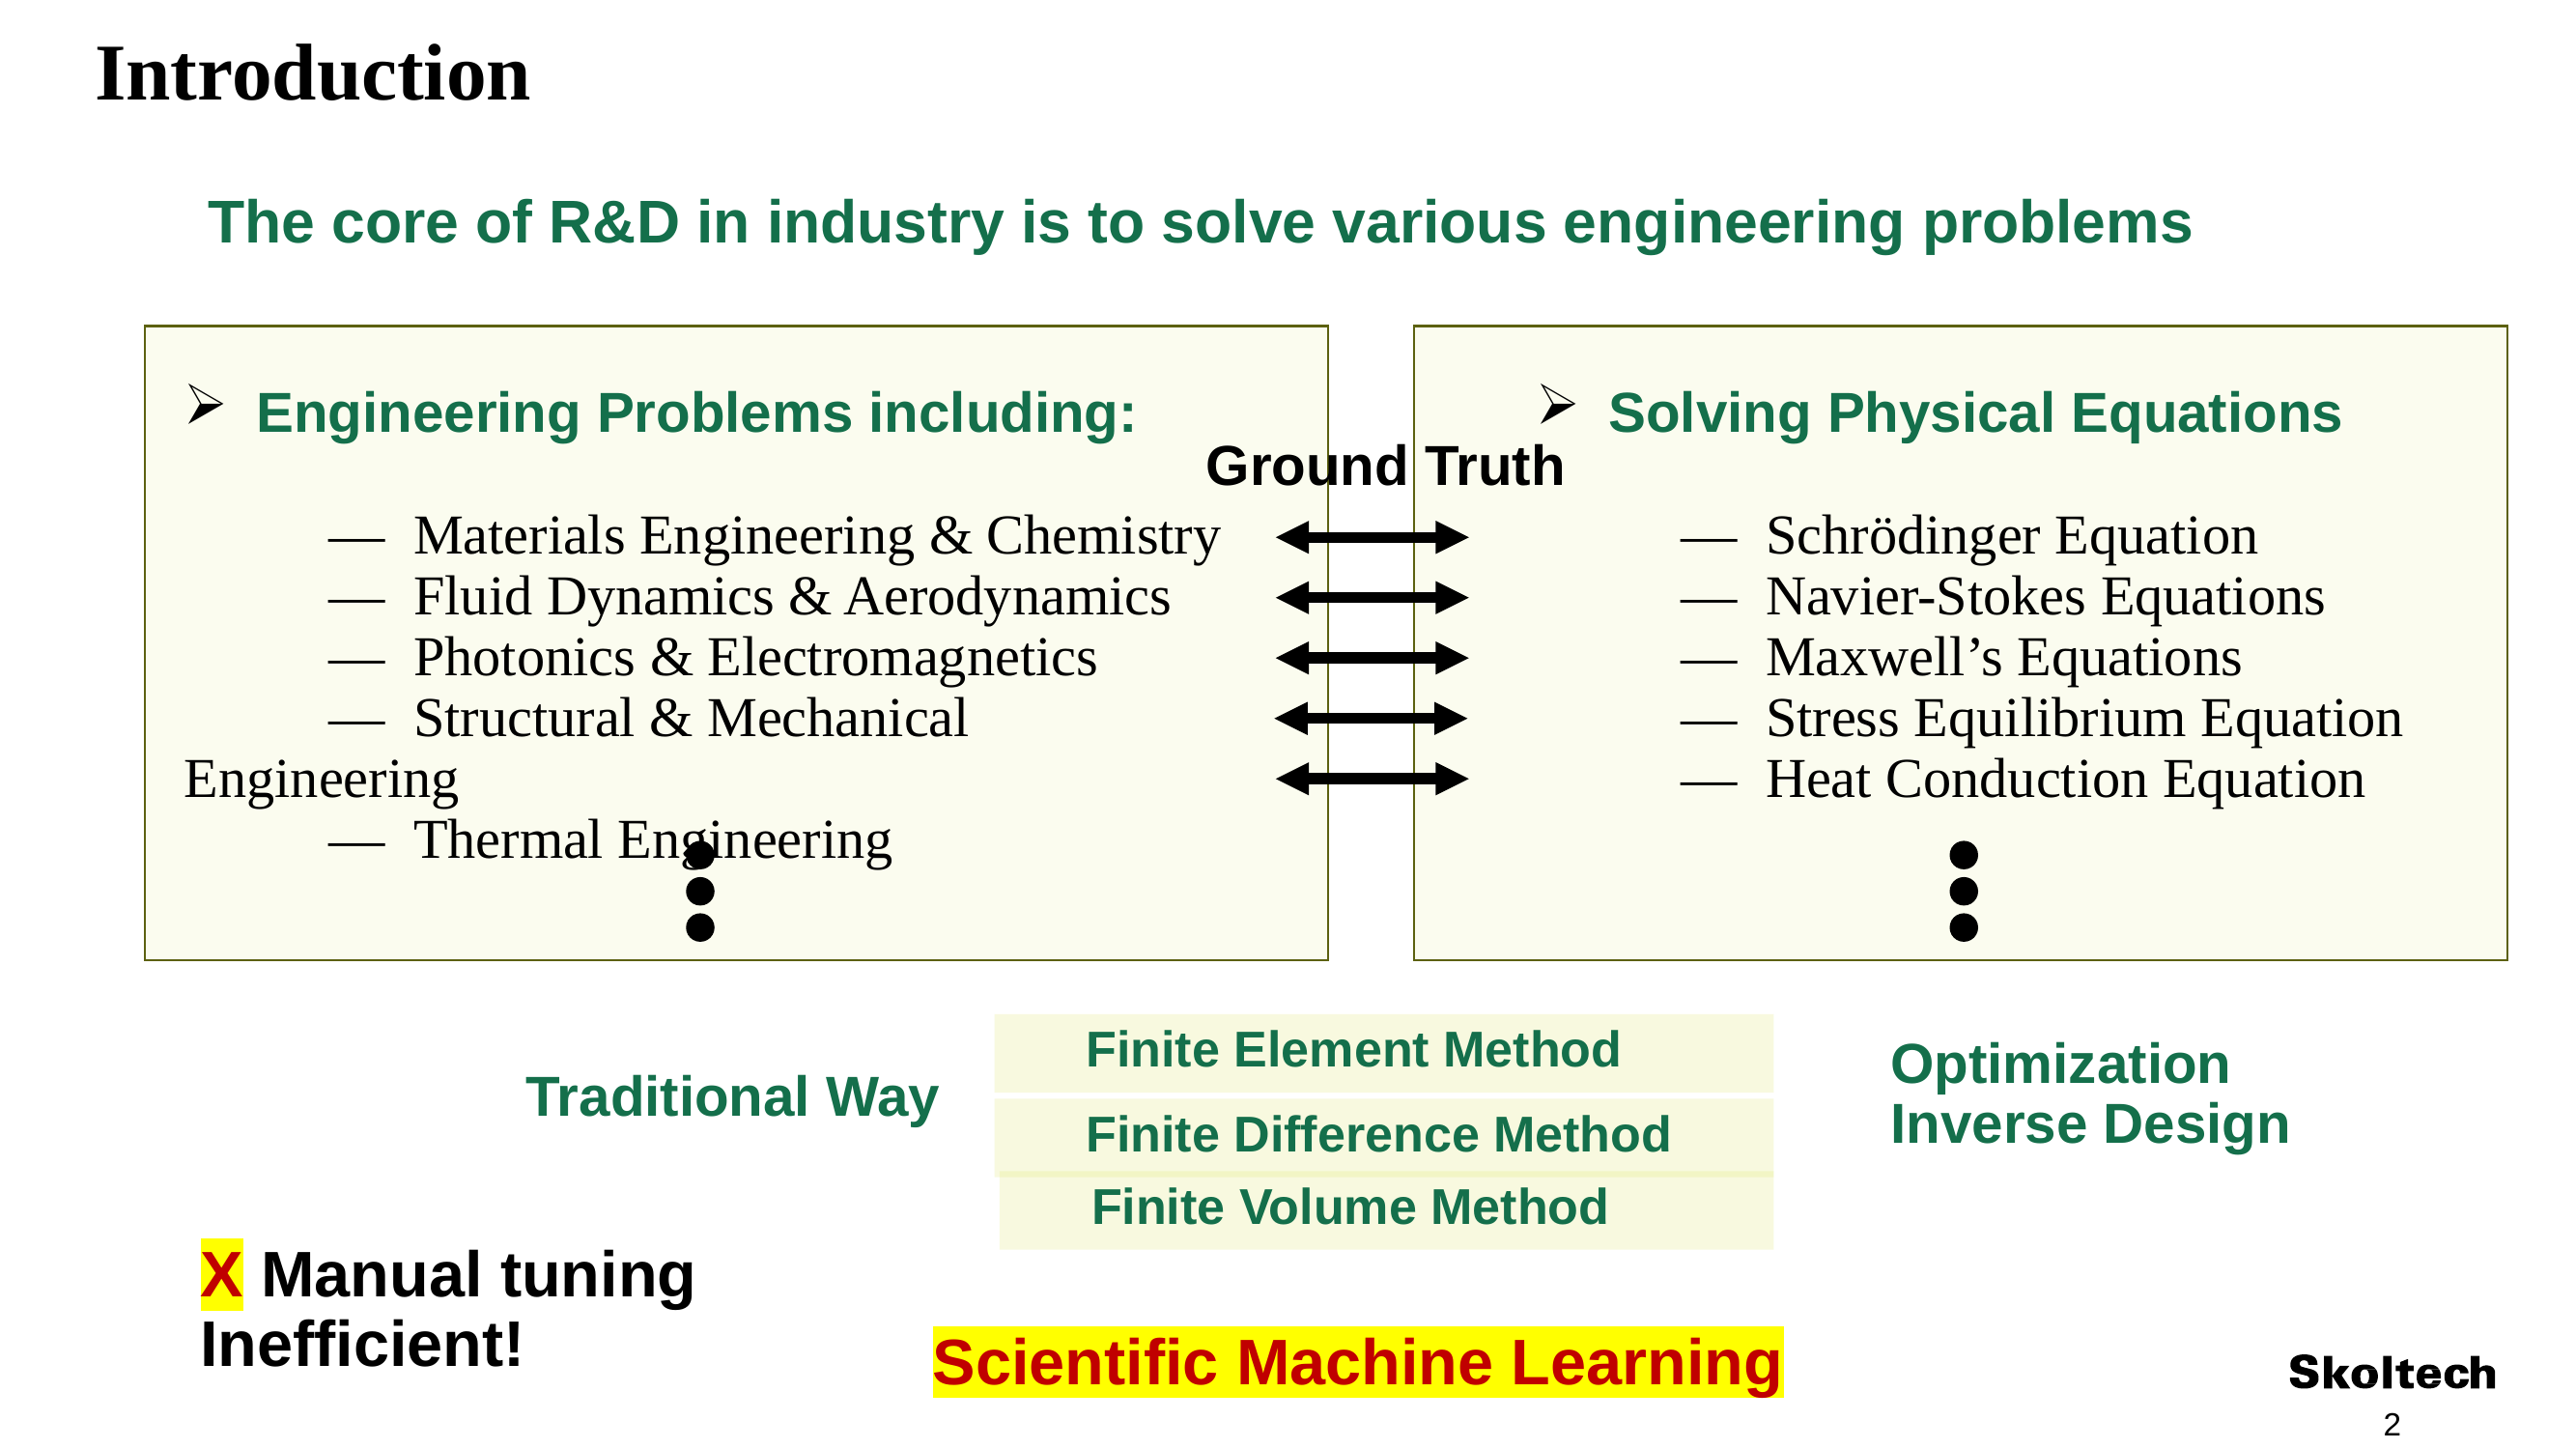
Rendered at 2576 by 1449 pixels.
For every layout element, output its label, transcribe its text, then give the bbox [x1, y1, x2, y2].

text_box X Manual tuning Inefficient! [108, 1231, 733, 1391]
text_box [92, 326, 1328, 960]
text_box Ground Truth [1328, 427, 1413, 534]
text_box The core of R&D in industry is to solve various engineering problems [116, 181, 2387, 302]
text_box Introduction [80, 22, 2085, 182]
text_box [994, 1013, 1774, 1250]
text_box Scientific Machine Learning [840, 1319, 1904, 1427]
text_box Optimization Inverse Design [1798, 1024, 2423, 1174]
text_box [1274, 537, 1469, 780]
text_box Traditional Way [434, 1057, 994, 1165]
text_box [1413, 326, 2507, 960]
slide_number 2 [2313, 1400, 2472, 1447]
